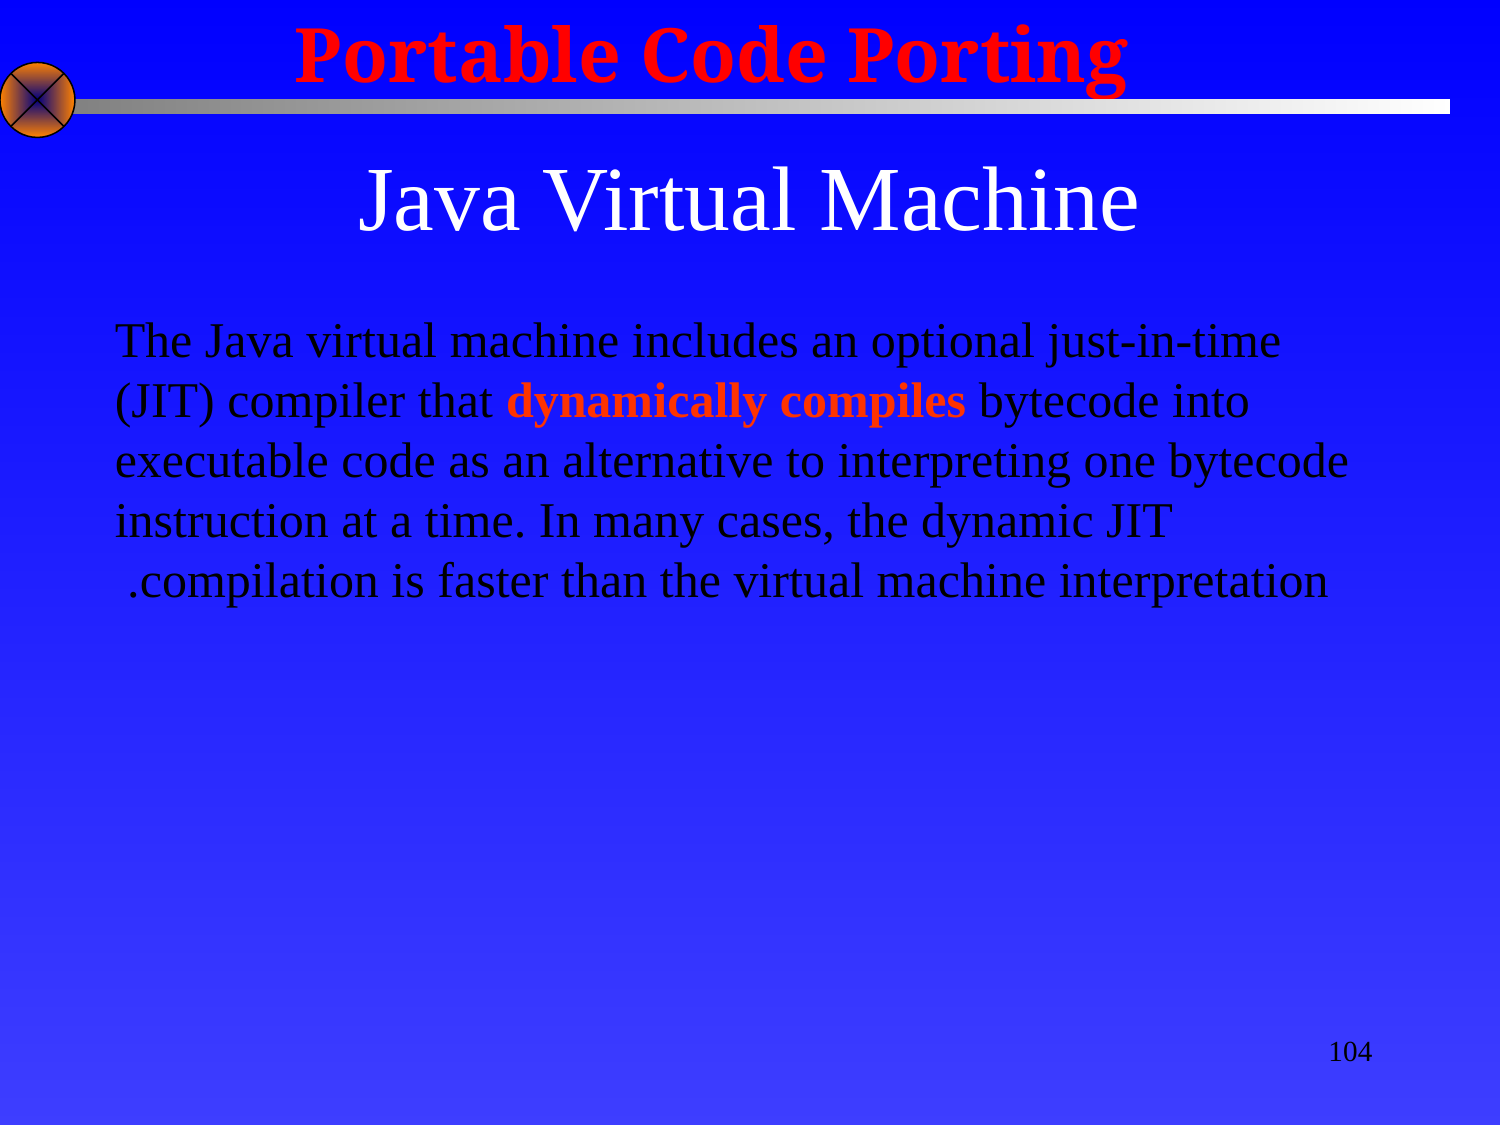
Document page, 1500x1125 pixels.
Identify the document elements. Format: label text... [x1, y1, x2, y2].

slide_number 104 [1074, 1025, 1388, 1100]
text_box The Java virtual machine includes an optional just-in-time (JIT) compiler that dynamically compiles bytecode into executable code as an alternative to interpreting one bytecode instruction at a time. In many cases, the dynamic JIT compilation is faster than the virtual machine interpretation. [99, 299, 1400, 615]
text_box [73, 99, 1450, 114]
text_box Portable Code Porting [187, 0, 1238, 99]
text_box [0, 62, 75, 138]
title Java Virtual Machine [112, 114, 1388, 288]
